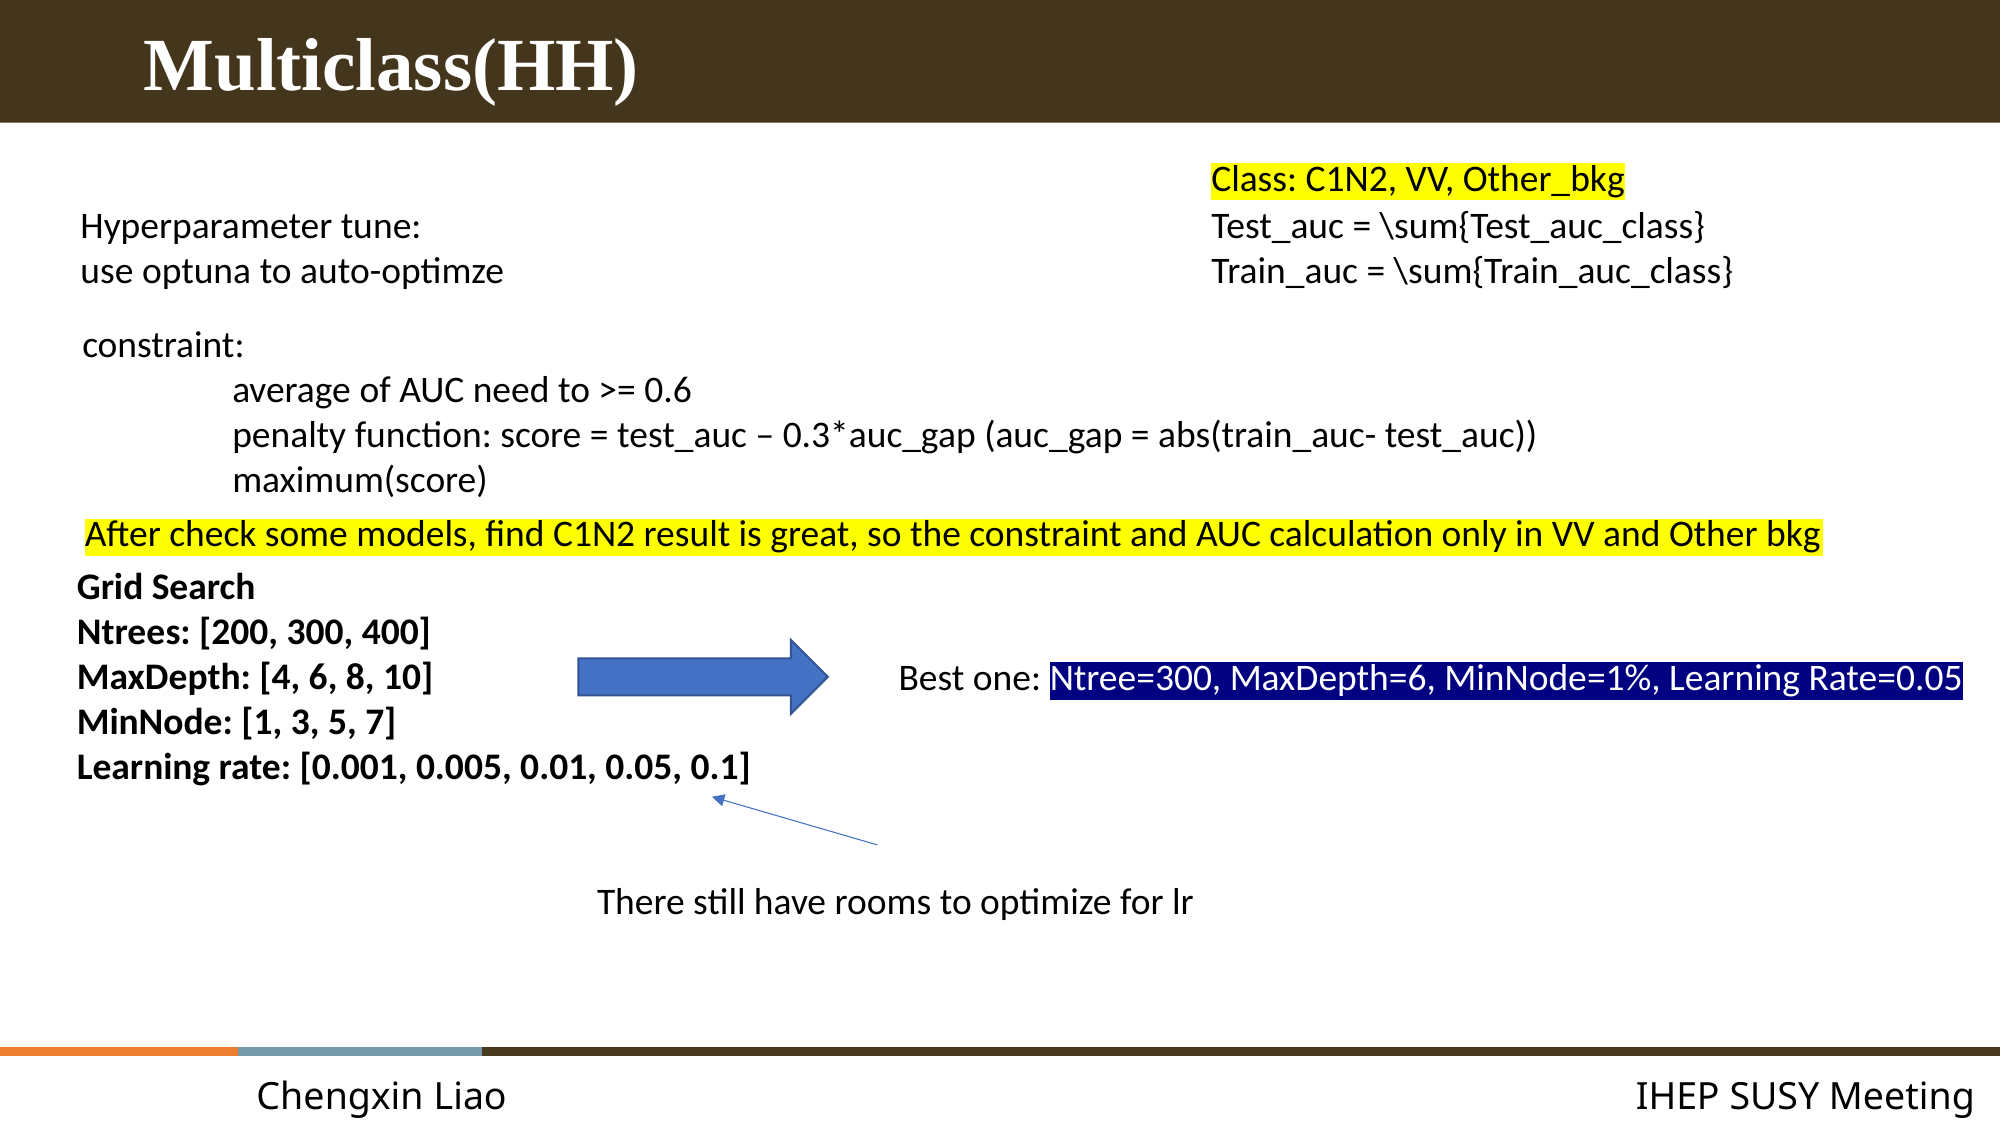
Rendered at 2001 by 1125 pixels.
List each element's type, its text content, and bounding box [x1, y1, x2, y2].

text_box After check some models, find C1N2 result is great, so the constraint and AUC calculation only in VV and Other bkg [69, 501, 1838, 562]
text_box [711, 796, 878, 845]
text_box Test_auc = \sum{Test_auc_class} Train_auc = \sum{Train_auc_class} [1196, 193, 1749, 299]
text_box There still have rooms to optimize for lr [582, 869, 1210, 930]
text_box Multiclass(HH) [128, 8, 655, 113]
text_box [577, 637, 830, 717]
text_box IHEP SUSY Meeting [1621, 1064, 1991, 1125]
text_box Grid Search Ntrees: [200, 300, 400] MaxDepth: [4, 6, 8, 10] MinNode: [1, 3, 5, 7] Learning rate: [0.001, 0.005, 0.01, 0.05, 0.1] [62, 554, 767, 795]
text_box Best one: Ntree=300, MaxDepth=6, MinNode=1%, Learning Rate=0.05 [883, 645, 1979, 706]
text_box constraint: average of AUC need to >= 0.6 penalty function: score = test_auc – 0.3*auc_gap (auc_gap = abs(train_auc- test_auc)) maximum(score) [67, 312, 1554, 508]
text_box Class: C1N2, VV, Other_bkg [1196, 146, 1641, 206]
text_box Hyperparameter tune: use optuna to auto-optimze [65, 193, 520, 299]
text_box [0, 0, 2000, 124]
text_box Chengxin Liao [241, 1064, 522, 1125]
